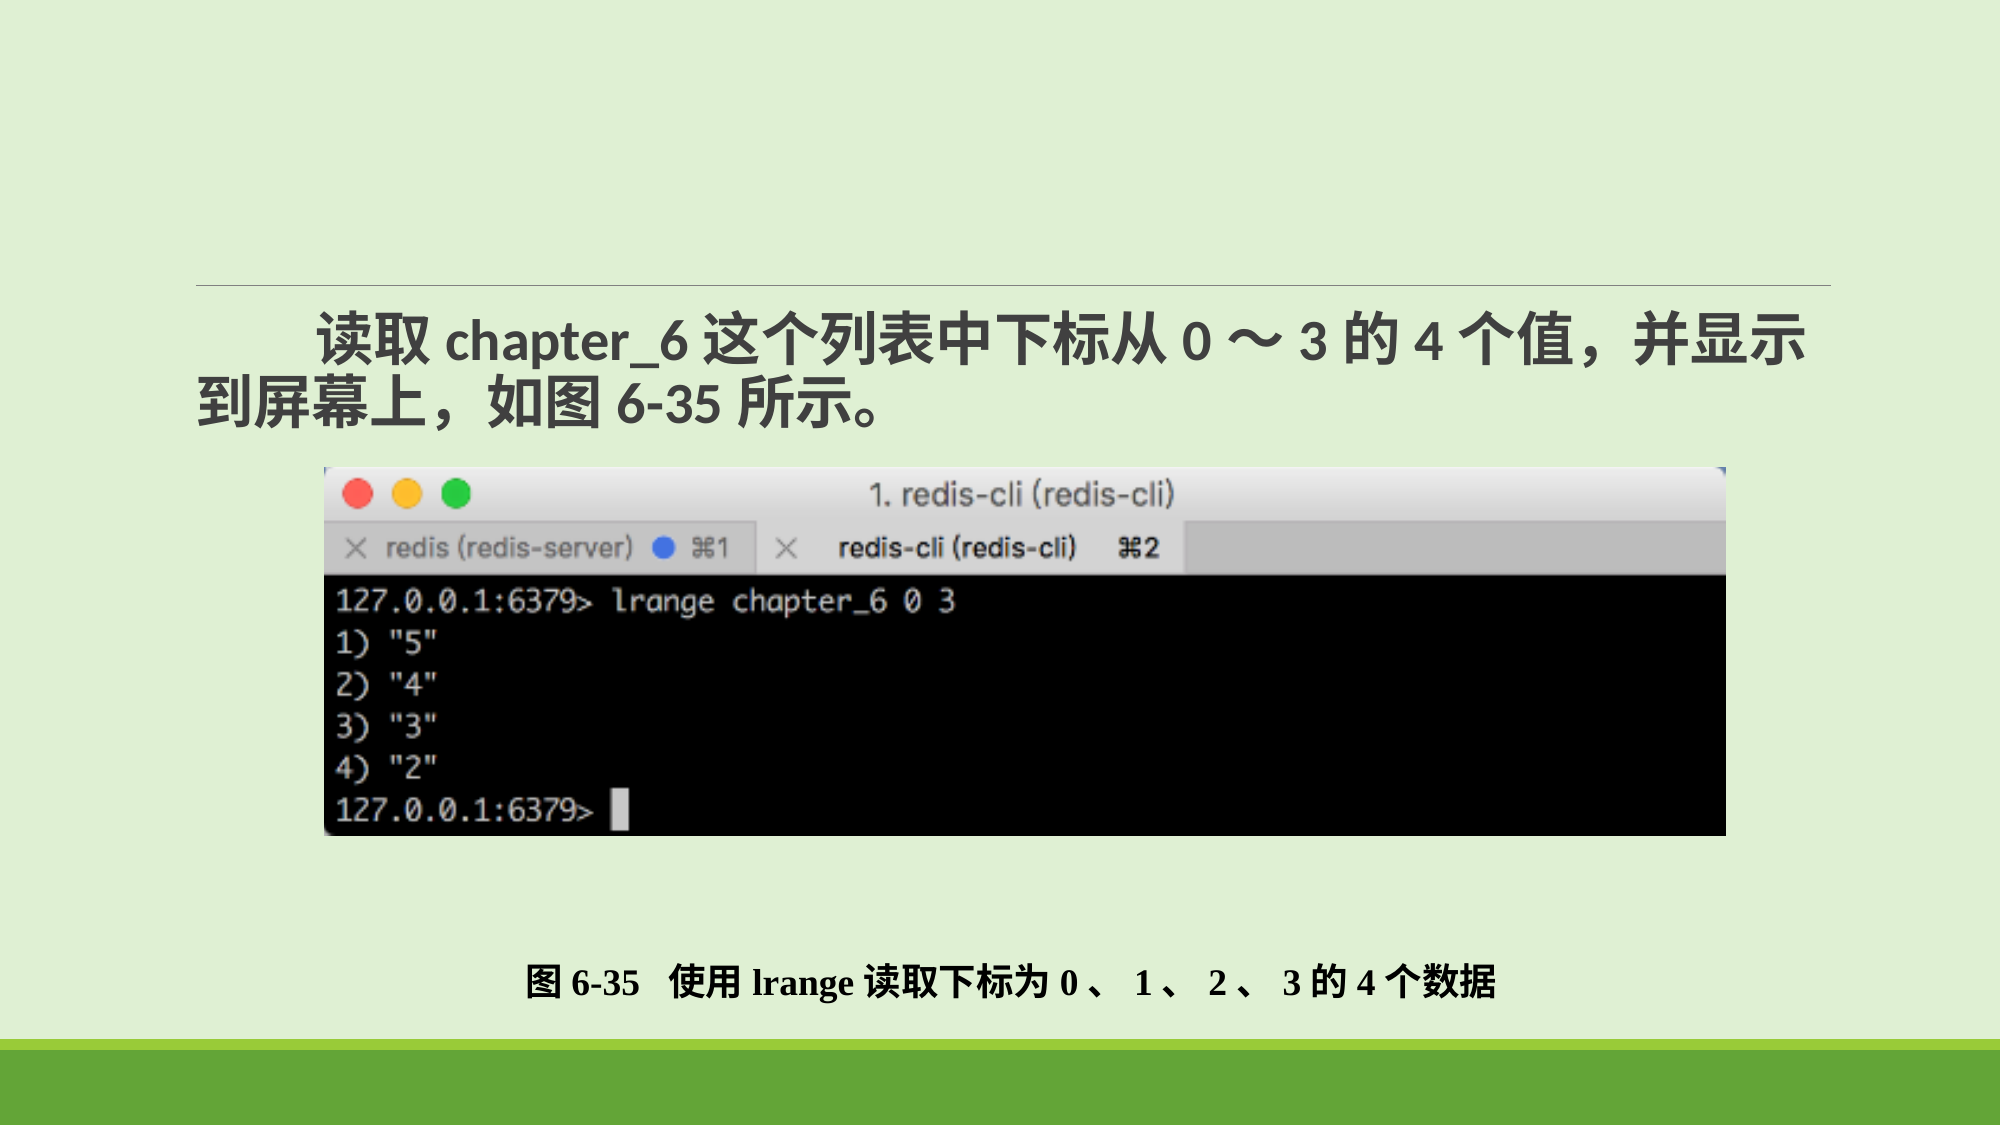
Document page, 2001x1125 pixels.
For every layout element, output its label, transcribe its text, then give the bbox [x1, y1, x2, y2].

text_box 图6-35 使用lrange读取下标为0、1、2、3的4个数据 [510, 950, 1512, 1010]
picture [323, 466, 1727, 837]
list 读取chapter_6这个列表中下标从0～3的4个值，并显示到屏幕上，如图6-35所示。 [180, 302, 1830, 963]
